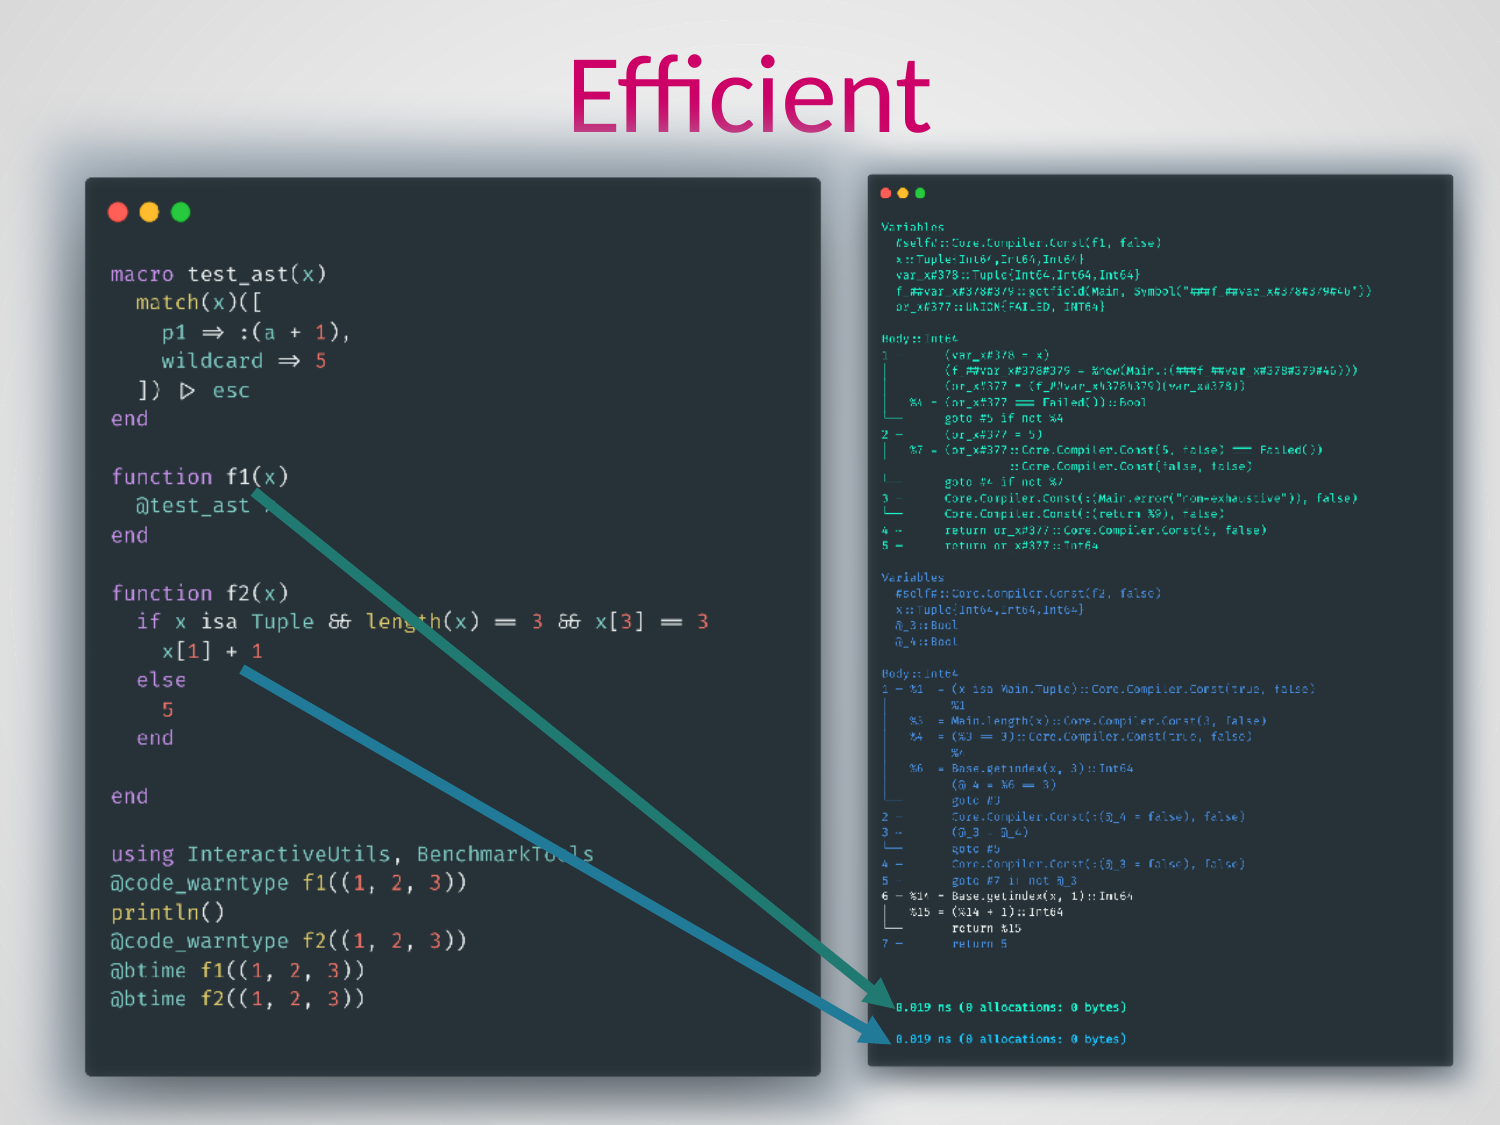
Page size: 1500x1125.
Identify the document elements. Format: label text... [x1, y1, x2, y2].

picture [0, 88, 1500, 1125]
text_box Efficient [88, 12, 1412, 123]
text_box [253, 491, 896, 673]
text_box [241, 668, 892, 1045]
